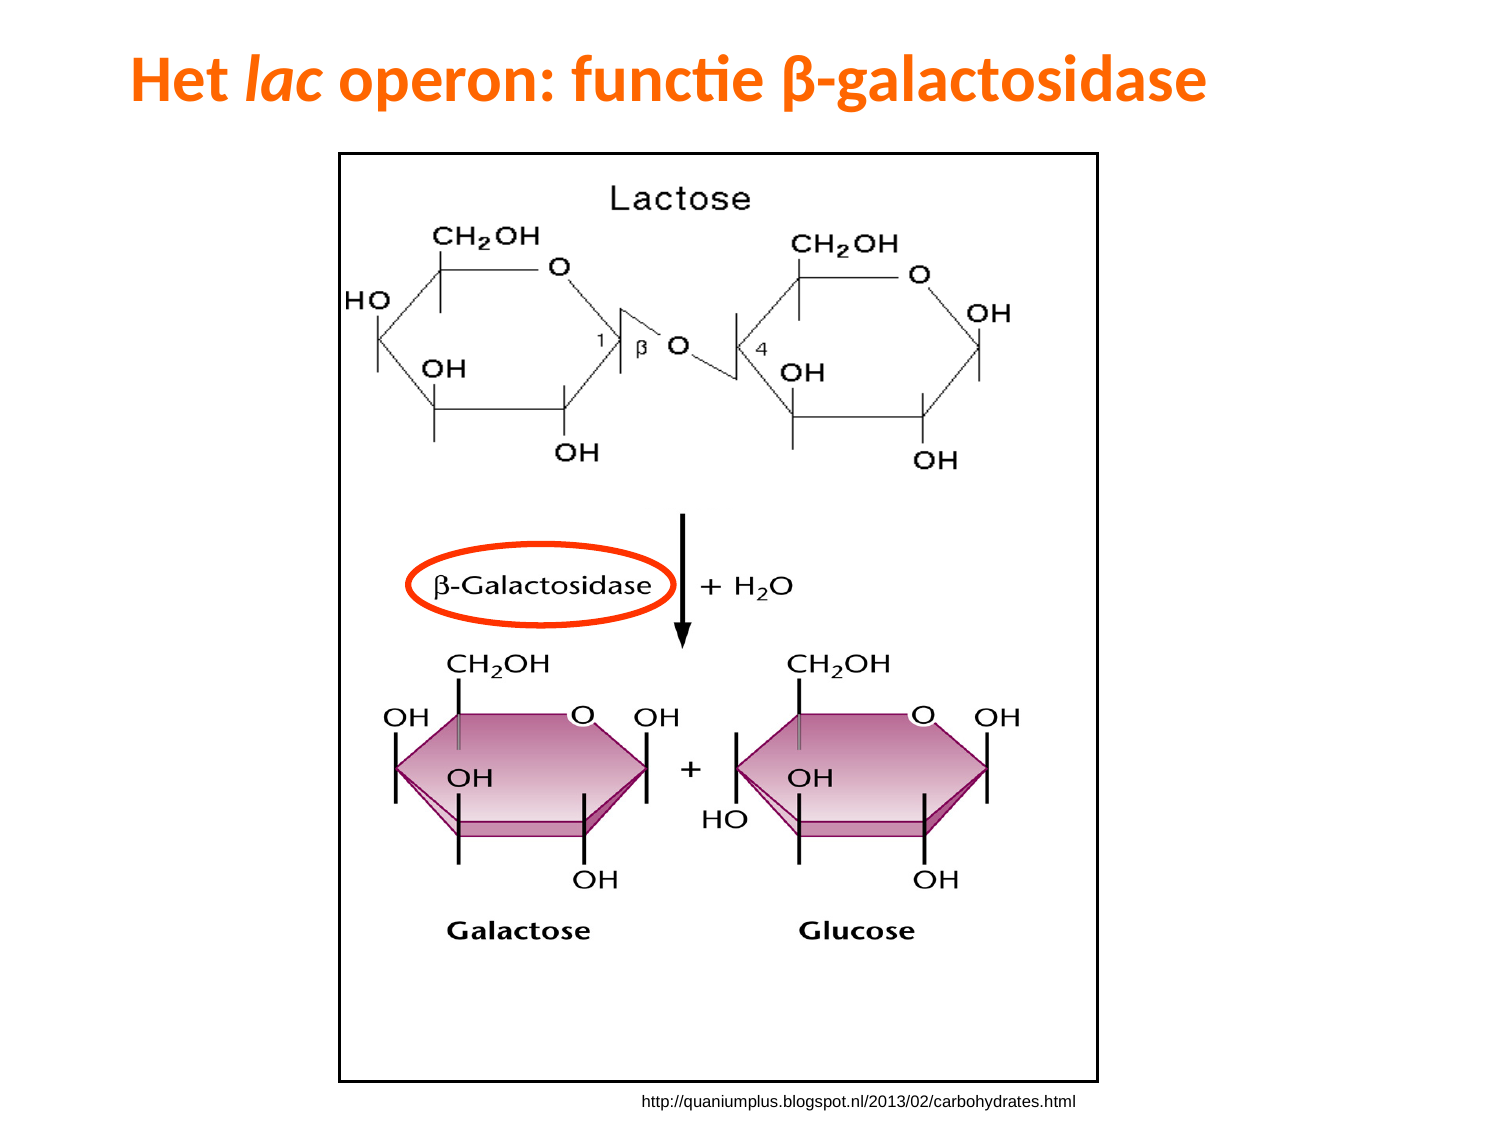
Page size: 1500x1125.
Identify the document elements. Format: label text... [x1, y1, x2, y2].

text_box Het lac operon: functie β-galactosidase [116, 27, 1410, 122]
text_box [339, 153, 1098, 1082]
text_box http://quaniumplus.blogspot.nl/2013/02/carbohydrates.html [626, 1086, 1101, 1119]
